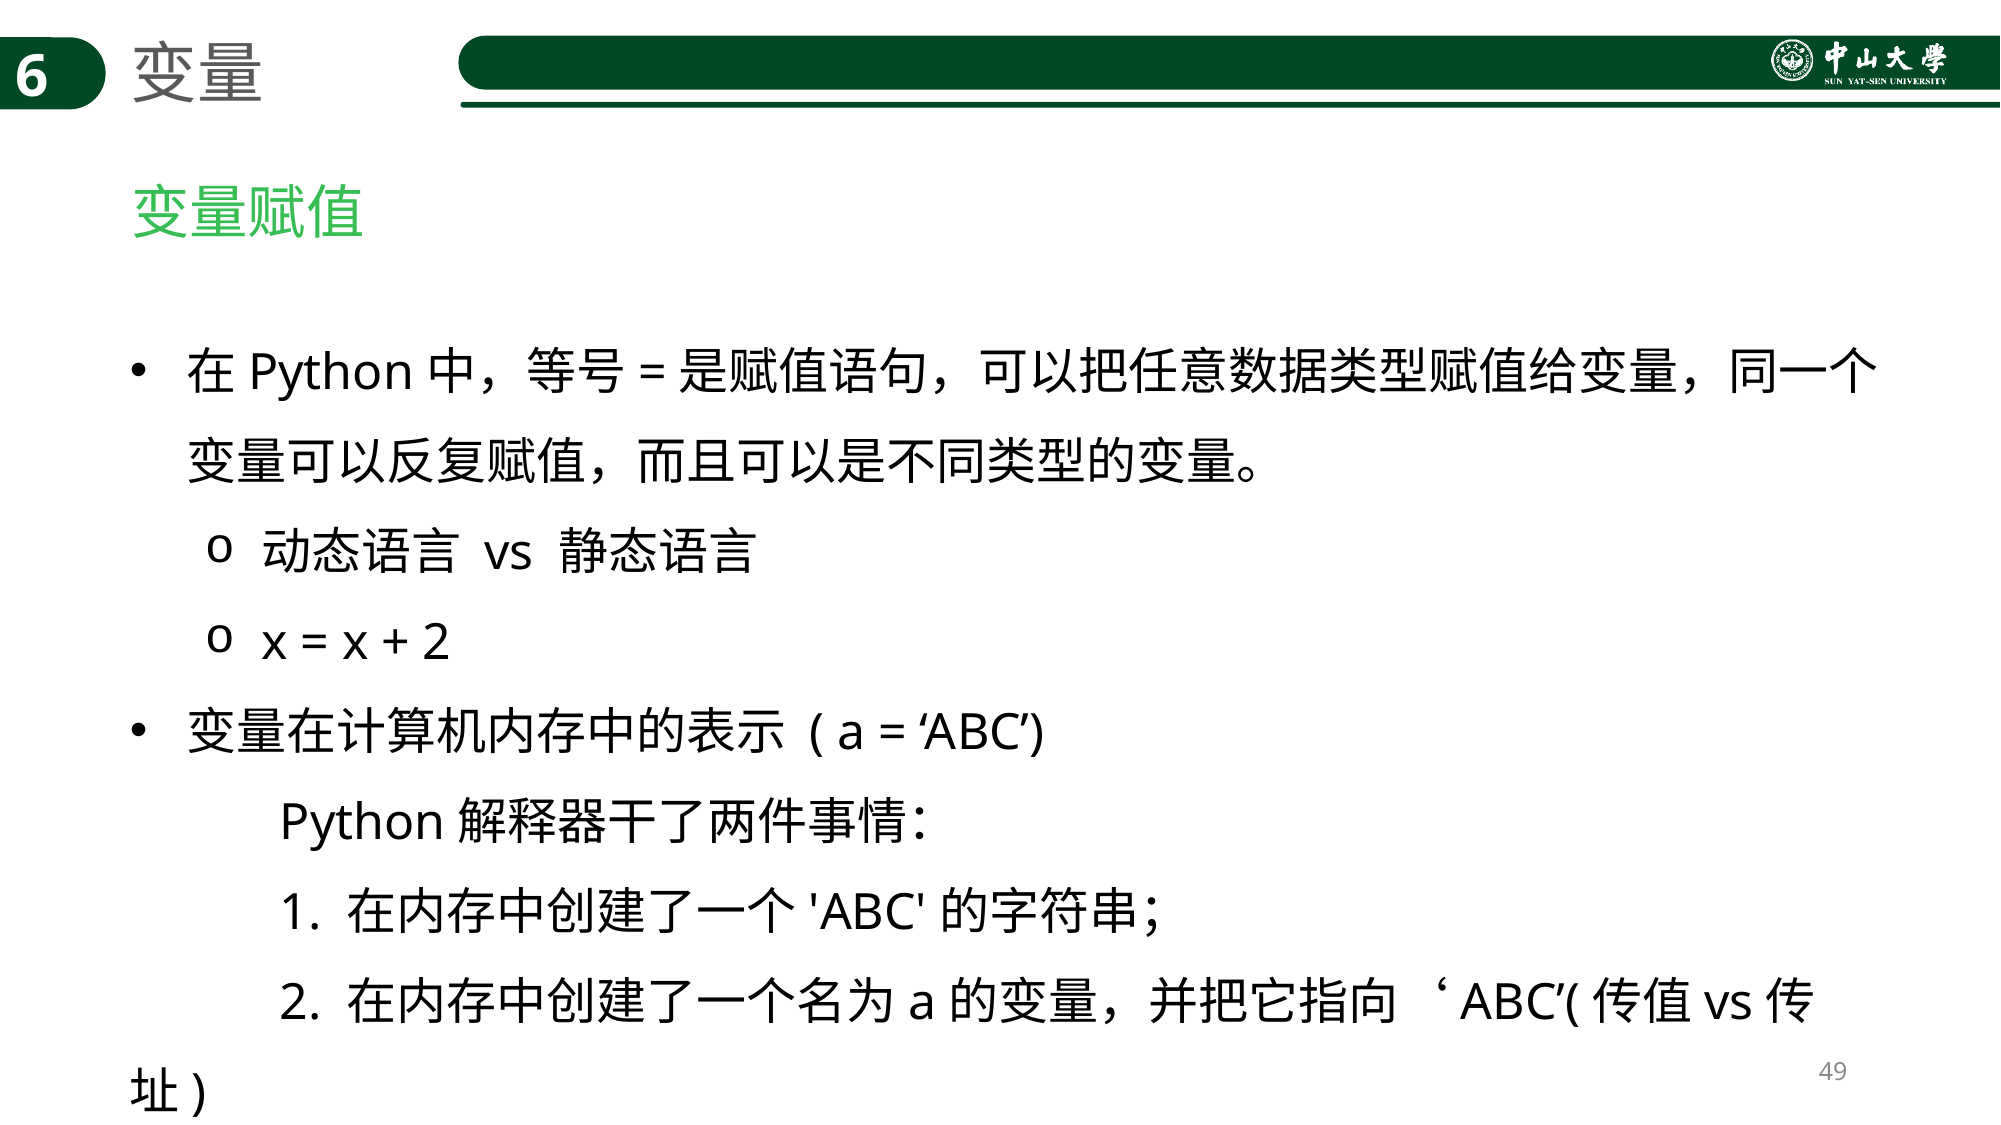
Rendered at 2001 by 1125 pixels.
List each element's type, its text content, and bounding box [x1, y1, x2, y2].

picture [1760, 28, 1969, 102]
text_box 变量赋值 [116, 167, 380, 253]
text_box 变量 [115, 23, 280, 119]
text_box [458, 35, 2000, 108]
text_box 在Python中，等号=是赋值语句，可以把任意数据类型赋值给变量，同一个变量可以反复赋值，而且可以是不同类型的变量。 动态语言 vs 静态语言 x = x + 2 变量在计算机内存中的表示 ( a = ‘ABC’) Python解释器干了两件事情： 1. 在内存中创建了一个'ABC'的字符串； 2. 在内存中创建了一个名为a的变量，并把它指向‘ABC’(传值vs传址) [114, 301, 1895, 1125]
text_box 6 [0, 36, 107, 111]
